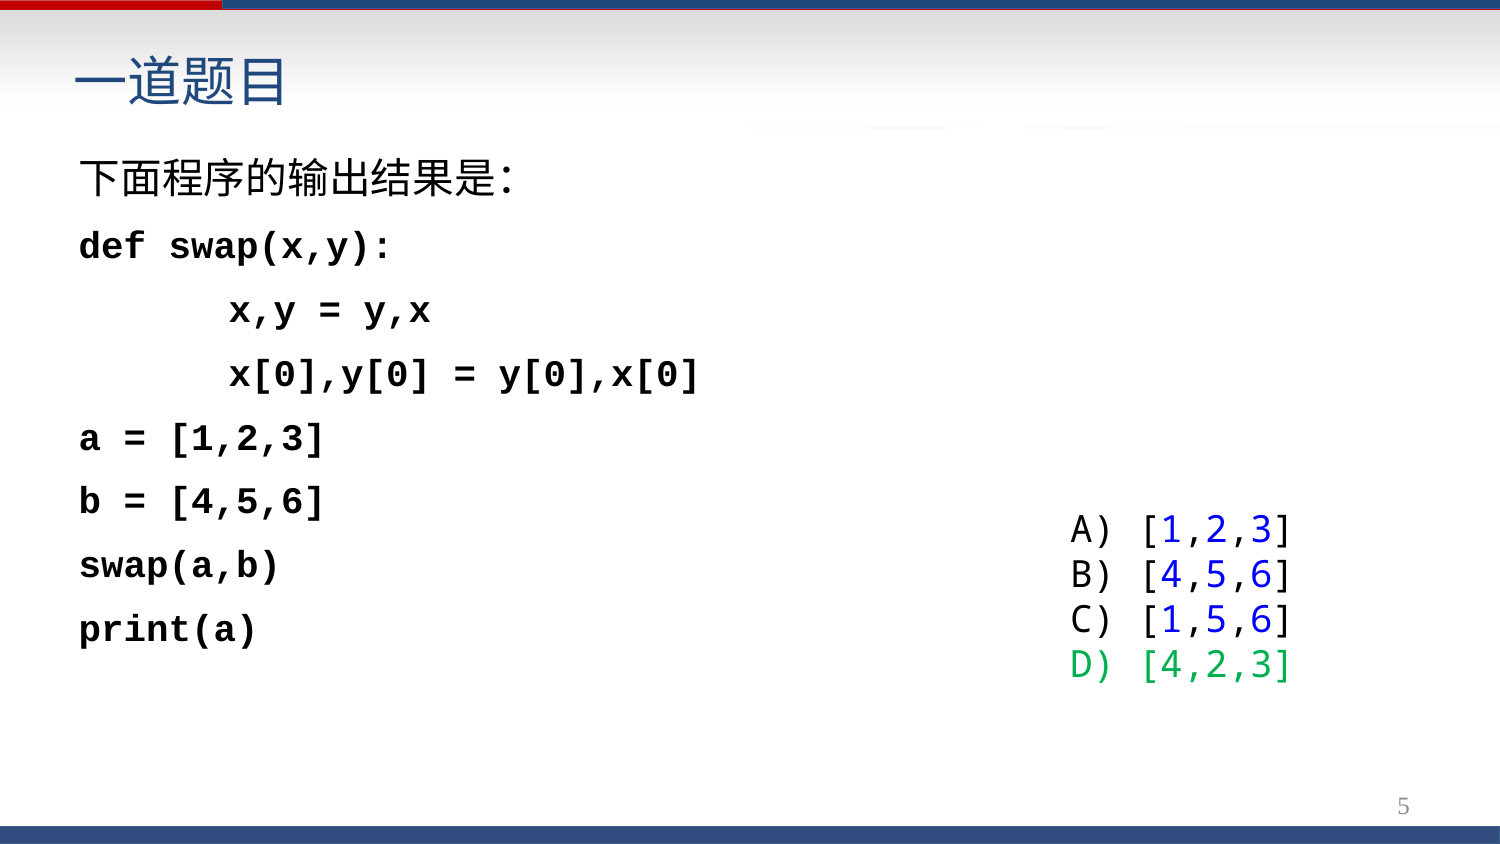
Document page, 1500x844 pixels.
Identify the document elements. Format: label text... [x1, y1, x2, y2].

slide_number 5 [1074, 782, 1425, 828]
list 下面程序的输出结果是： def swap(x,y): x,y = y,x x[0],y[0] = y[0],x[0] a = [1,2,3] b = [4,5,6] swap(a,b) print(a) [63, 144, 1471, 453]
title 一道题目 [58, 14, 1430, 145]
picture [0, 10, 1500, 129]
text_box A) [1,2,3] B) [4,5,6] C) [1,5,6] D) [4,2,3] [1055, 497, 1445, 737]
